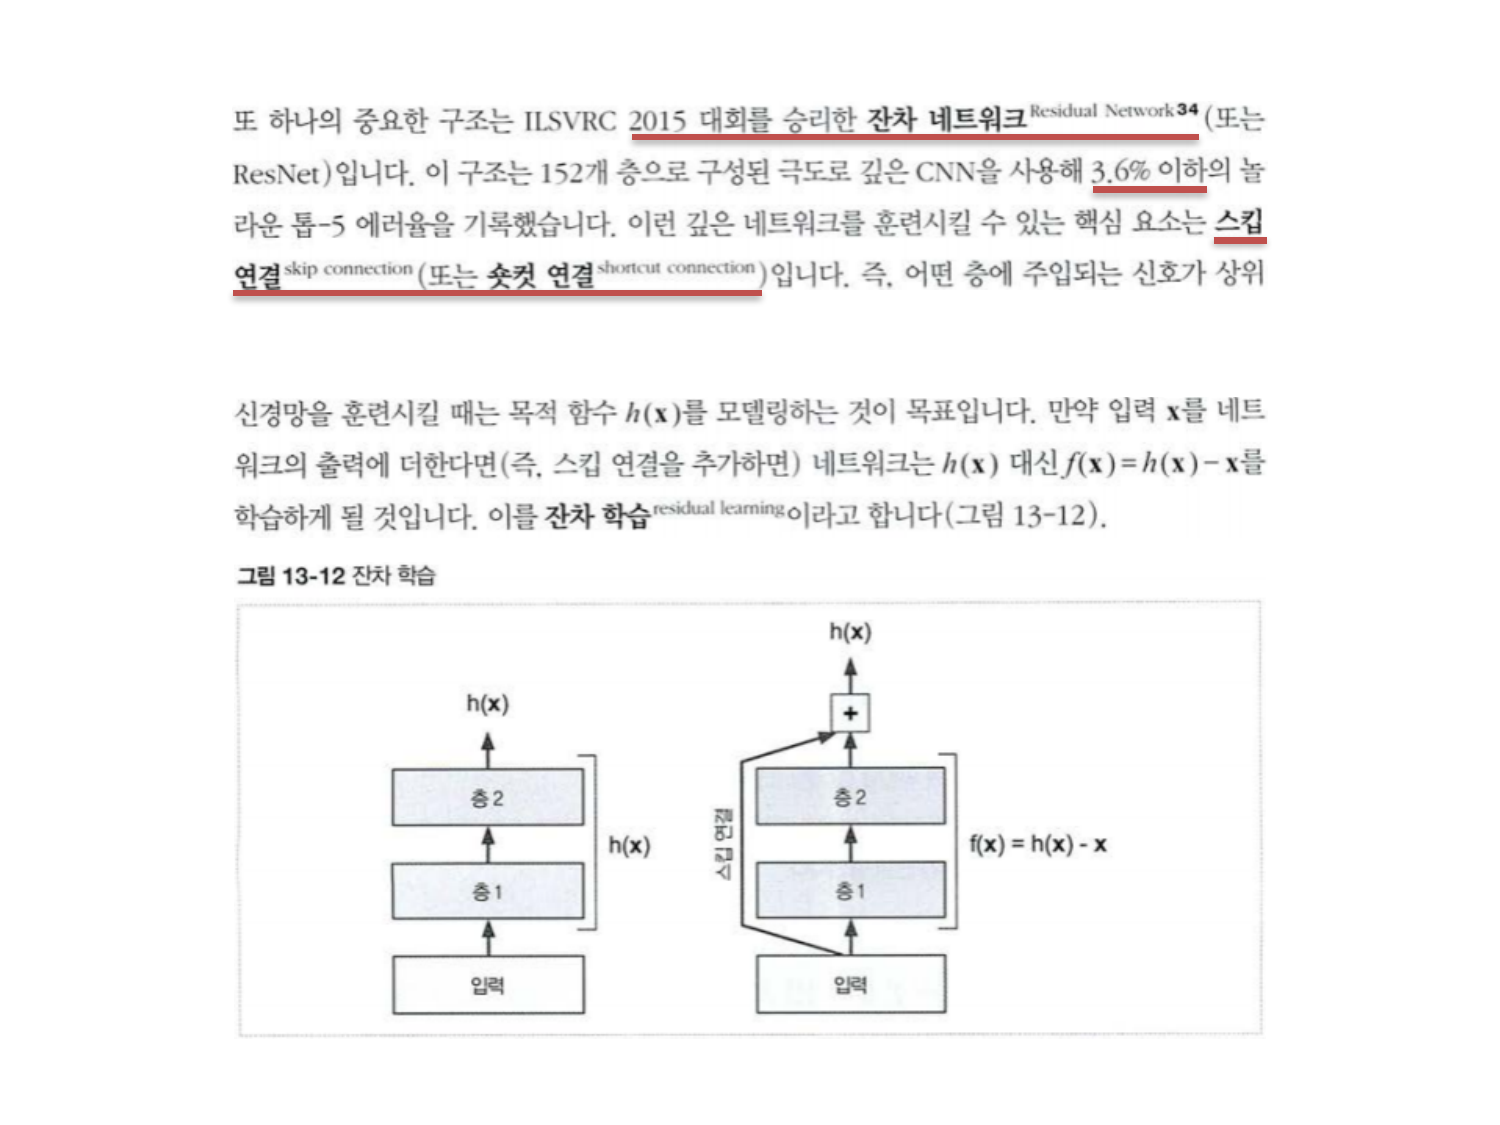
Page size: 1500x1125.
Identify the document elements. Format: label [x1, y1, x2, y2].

picture [232, 101, 1268, 290]
picture [234, 562, 1266, 1040]
picture [232, 396, 1268, 538]
